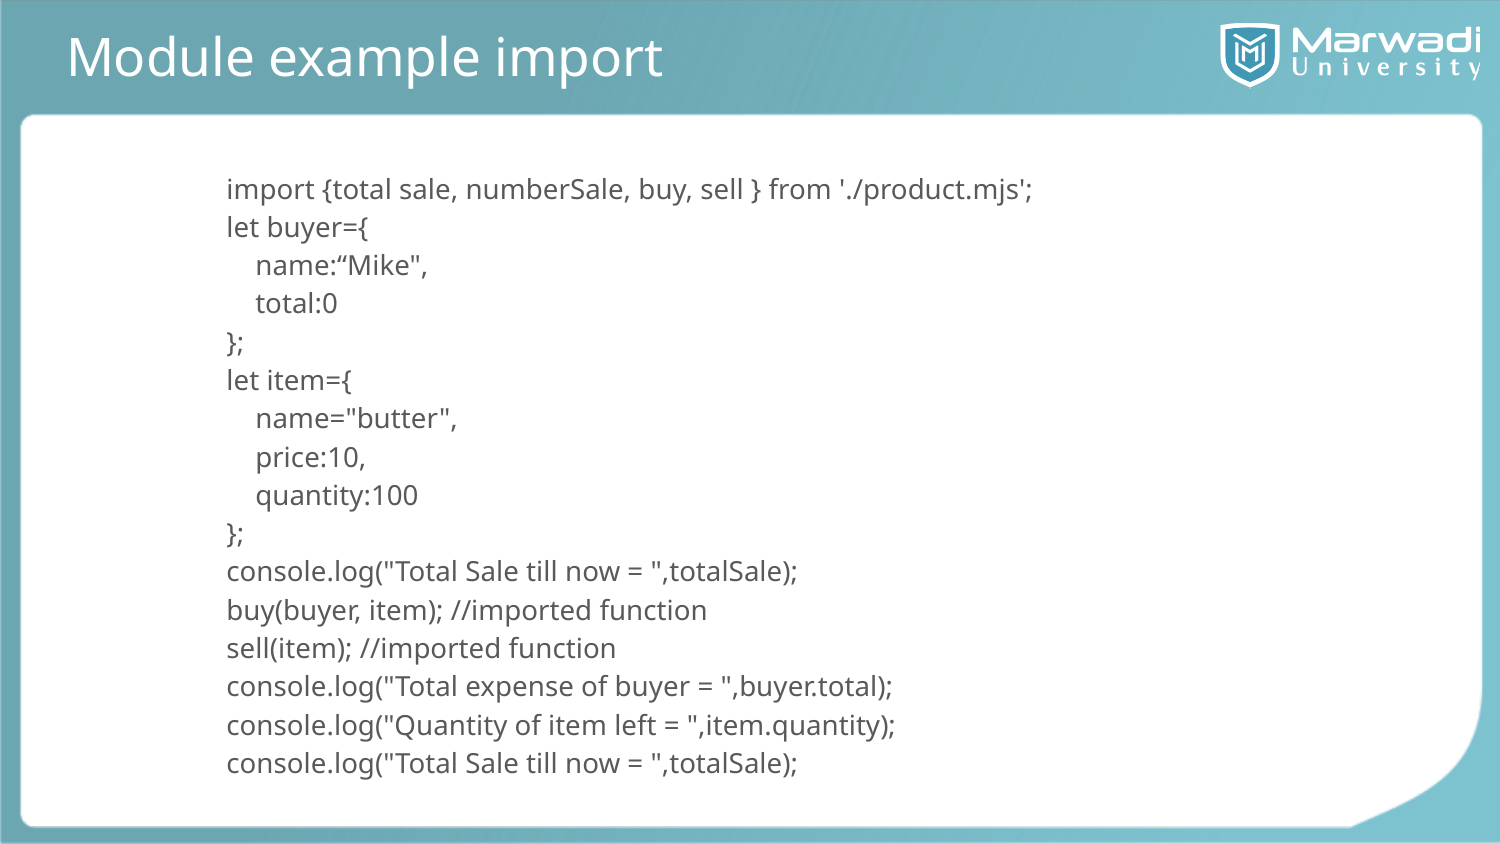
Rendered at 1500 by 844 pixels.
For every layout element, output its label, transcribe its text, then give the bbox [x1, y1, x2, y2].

list import {total sale, numberSale, buy, sell } from './product.mjs'; let buyer={ name:“Mike", total:0 }; let item={ name="butter", price:10, quantity:100 }; console.log("Total Sale till now = ",totalSale); buy(buyer, item); //imported function sell(item); //imported function console.log("Total expense of buyer = ",buyer.total); console.log("Quantity of item left = ",item.quantity); console.log("Total Sale till now = ",totalSale); [51, 151, 1449, 796]
title Module example import [51, 8, 1023, 103]
picture [0, 0, 1500, 844]
